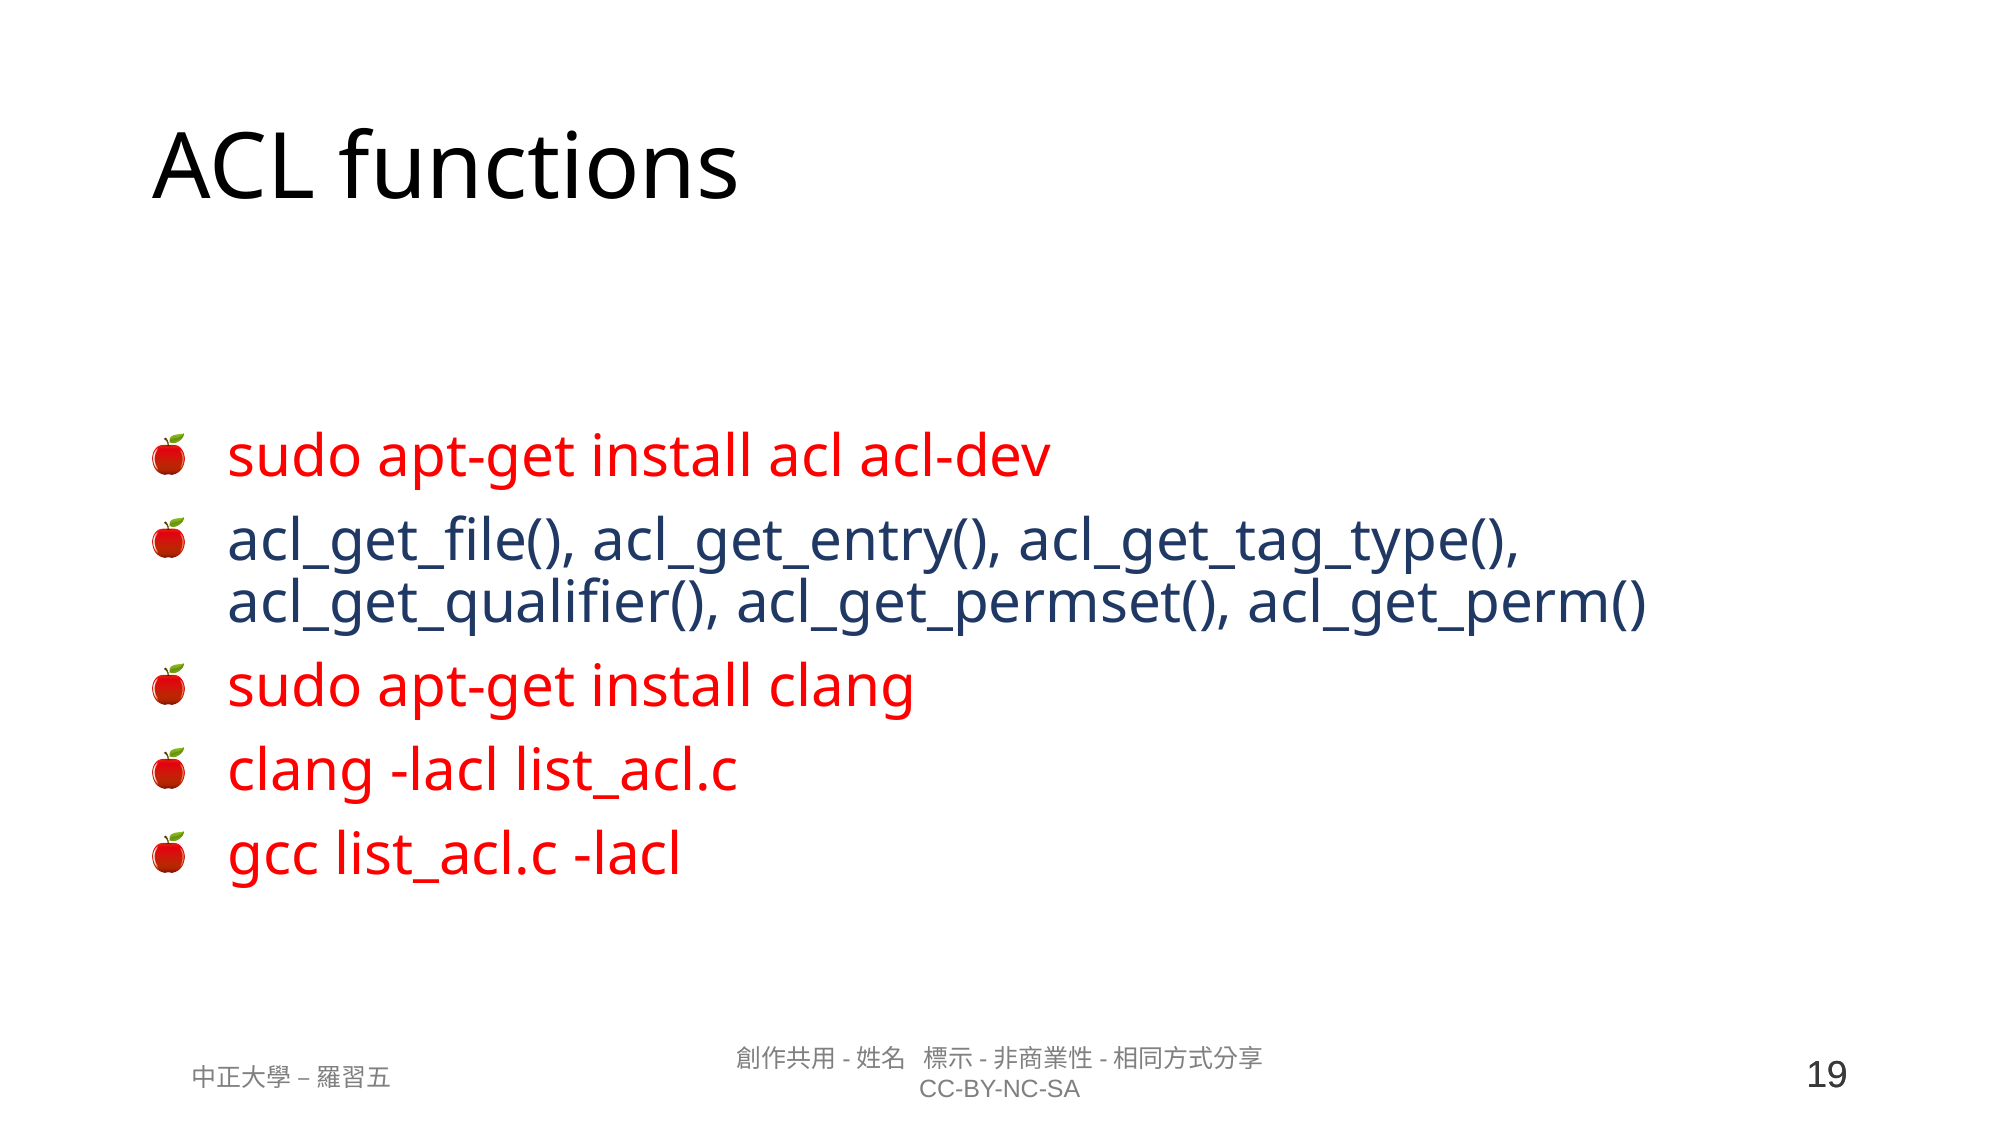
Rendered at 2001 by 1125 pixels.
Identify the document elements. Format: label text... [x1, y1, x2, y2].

picture [152, 663, 194, 705]
picture [152, 517, 194, 558]
picture [152, 433, 194, 475]
title ACL functions [137, 59, 1863, 278]
picture [152, 831, 194, 873]
picture [152, 747, 194, 789]
list sudo apt-get install acl acl-dev acl_get_file(), acl_get_entry(), acl_get_tag_type(), acl_get_qualifier(), acl_get_permset(), acl_get_perm() sudo apt-get install clang clang -lacl list_acl.c gcc list_acl.c -lacl [137, 299, 1863, 1014]
